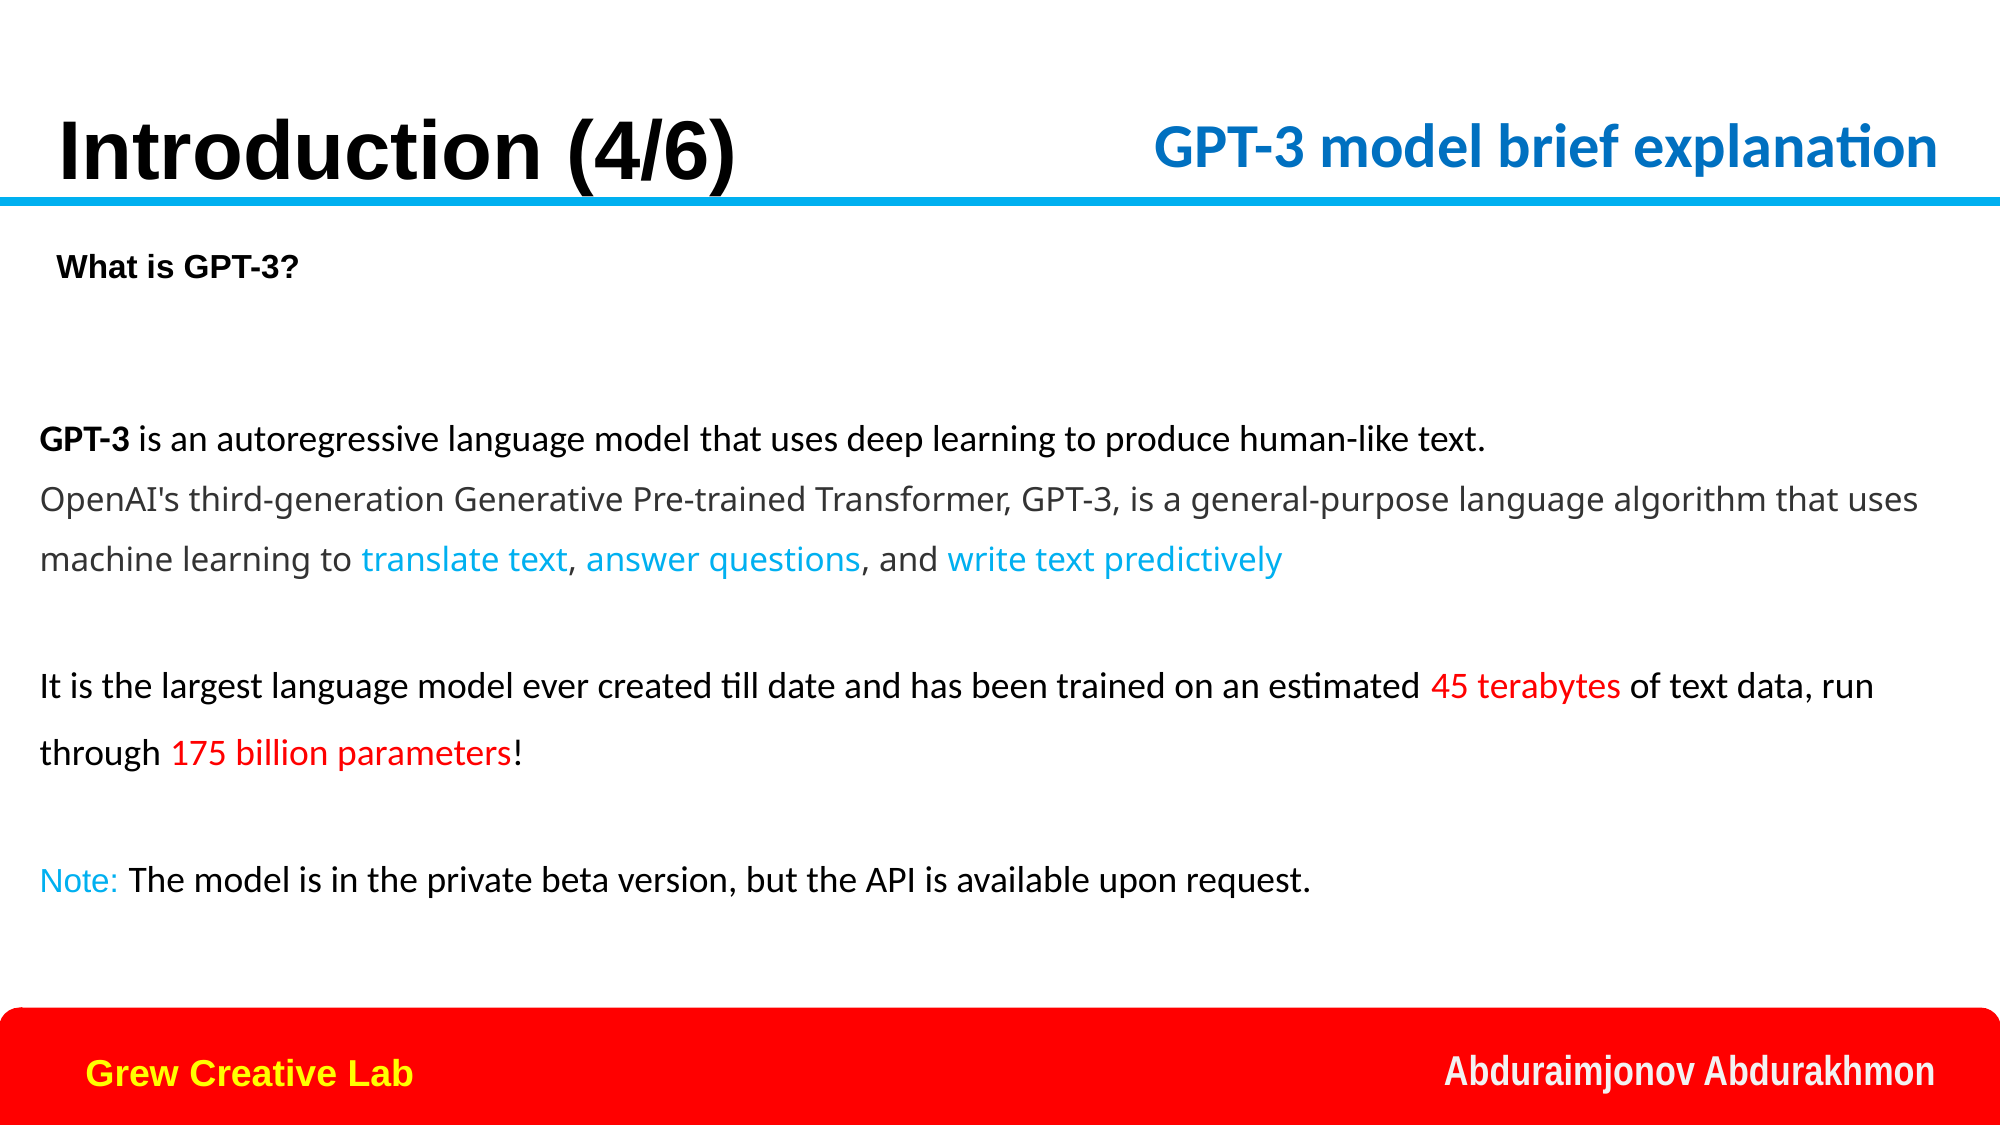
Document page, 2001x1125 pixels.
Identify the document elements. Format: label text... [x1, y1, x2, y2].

text_box Grew Creative Lab [70, 1041, 430, 1101]
text_box Grew Creative Lab [0, 1007, 2000, 1125]
text_box Abduraimjonov Abdurakhmon [1429, 1036, 1961, 1101]
text_box What is GPT-3? [41, 237, 316, 293]
text_box GPT-3 model brief explanation [1139, 97, 1956, 188]
text_box GPT-3 is an autoregressive language model that uses deep learning to produce human-like text. OpenAI's third-generation Generative Pre-trained Transformer, GPT-3, is a general-purpose language algorithm that uses machine learning to translate text, answer questions, and write text predictively It is the largest language model ever created till date and has been trained on an estimated 45 terabytes of text data, run through 175 billion parameters! Note: The model is in the private beta version, but the API is available upon request. [39, 390, 1963, 911]
text_box [0, 197, 2000, 206]
text_box Introduction (4/6) [43, 88, 754, 204]
